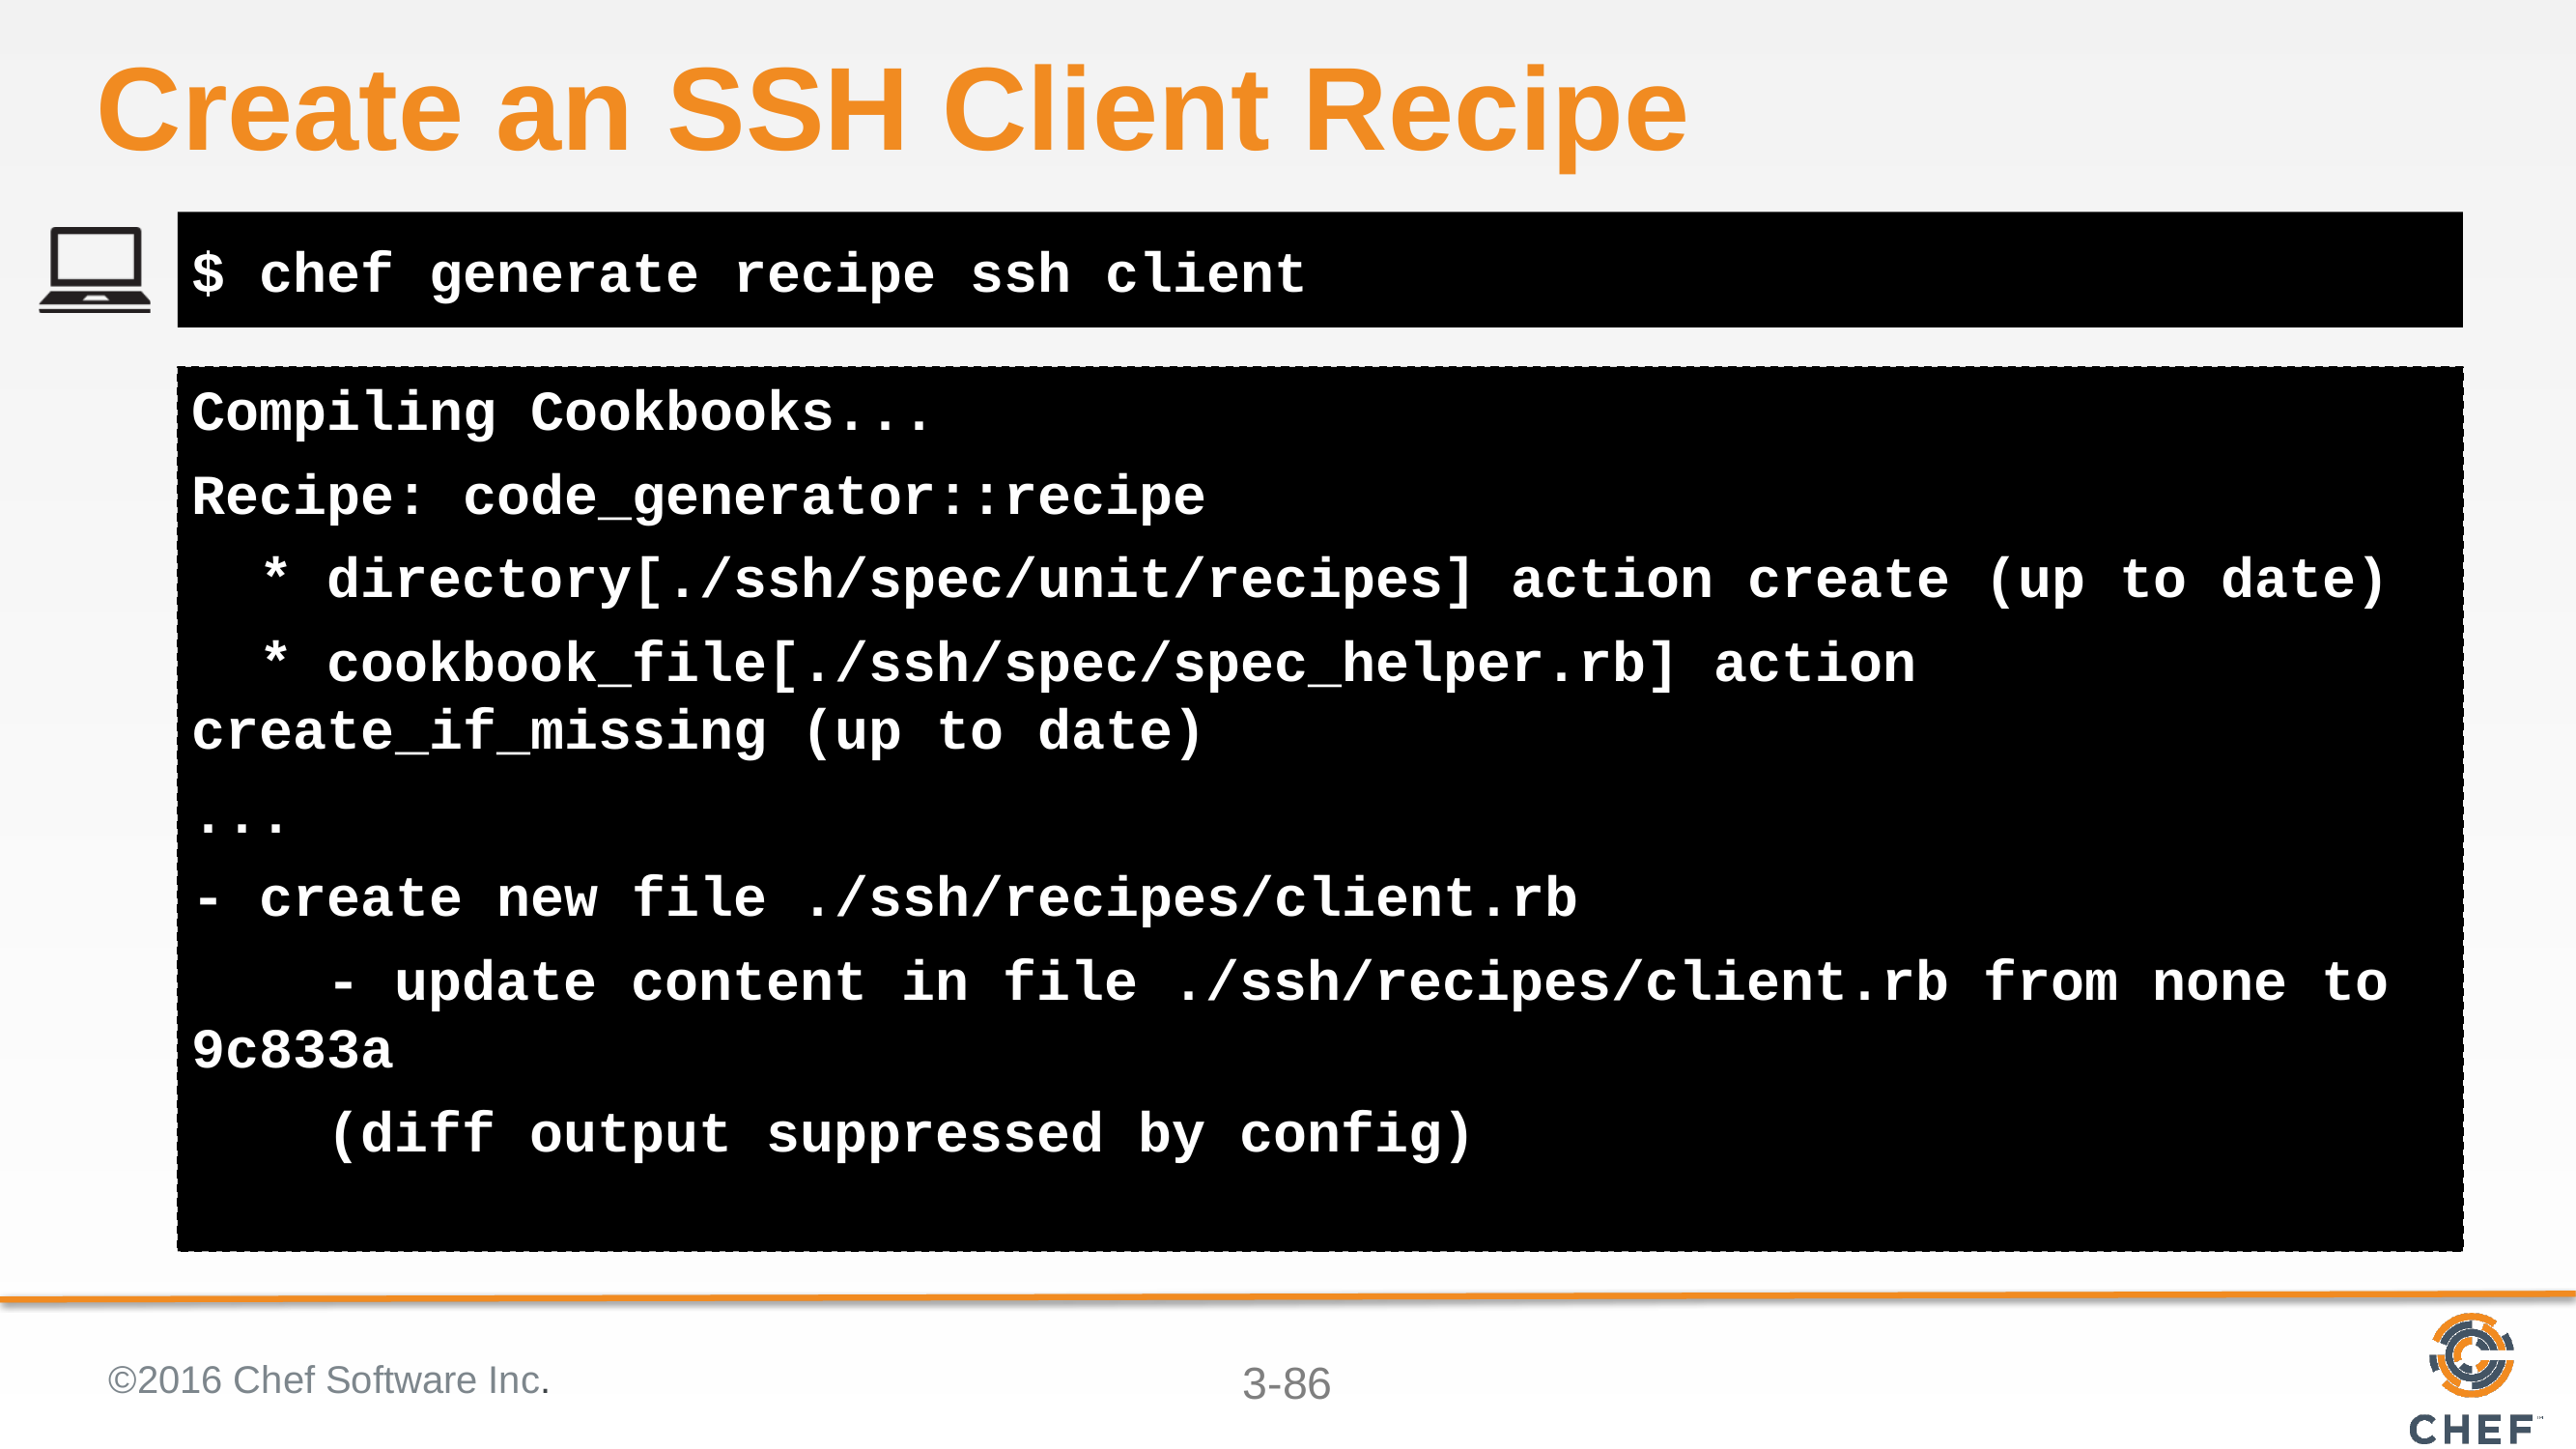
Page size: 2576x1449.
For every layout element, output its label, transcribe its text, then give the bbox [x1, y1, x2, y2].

title Create an SSH Client Recipe [96, 48, 2463, 180]
list $ chef generate recipe ssh client [177, 212, 2463, 327]
list Compiling Cookbooks... Recipe: code_generator::recipe * directory[./ssh/spec/unit/recipes] action create (up to date) * cookbook_file[./ssh/spec/spec_helper.rb] action create_if_missing (up to date) ... - create new file ./ssh/recipes/client.rb - update content in file ./ssh/recipes/client.rb from none to 9c833a (diff output suppressed by config) [177, 366, 2464, 1252]
picture [2399, 1297, 2551, 1449]
